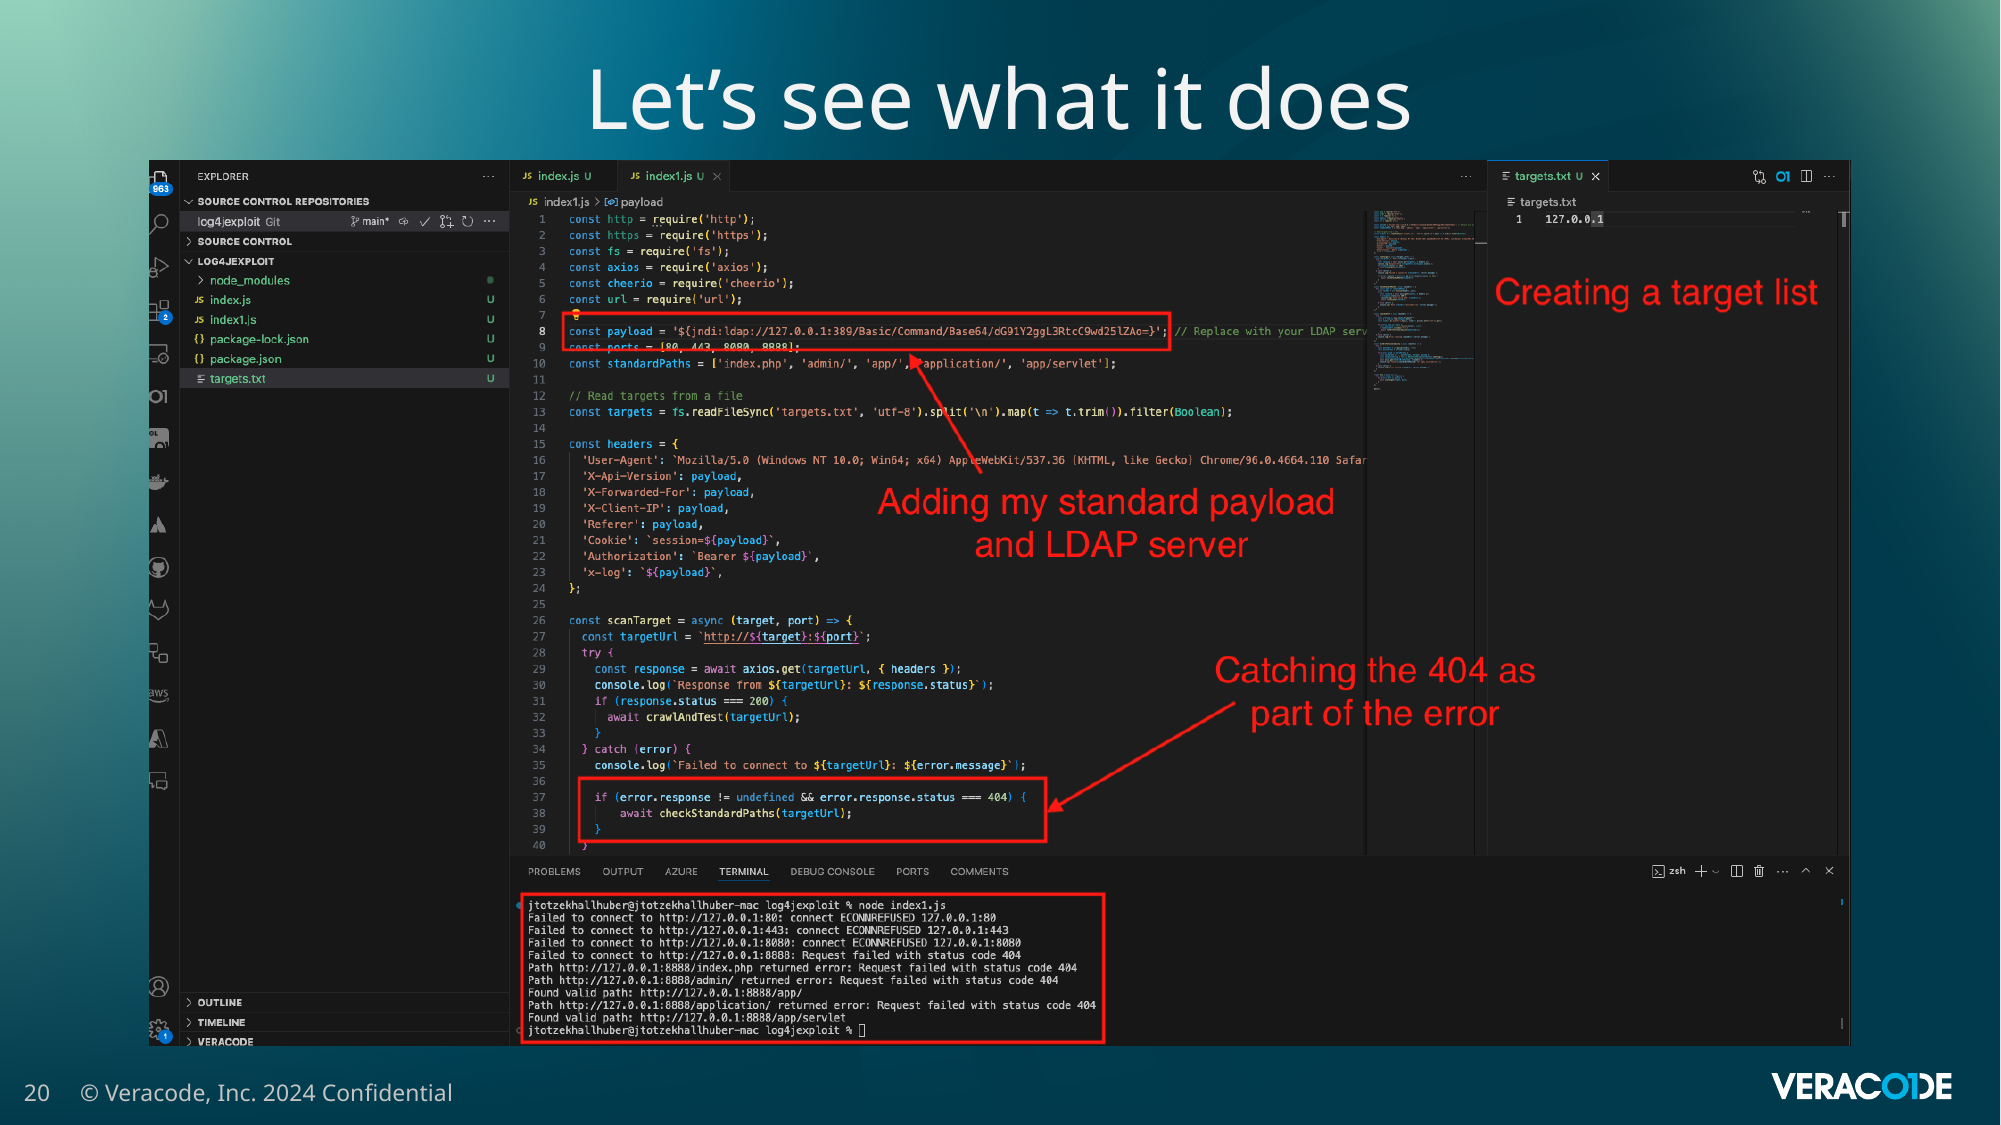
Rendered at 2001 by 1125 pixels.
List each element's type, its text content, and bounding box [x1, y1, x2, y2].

title Let’s see what it does [60, 50, 1940, 136]
footer © Veracode, Inc. 2024 Confidential [66, 1070, 519, 1125]
picture [0, 0, 2001, 1068]
slide_number 20 [0, 1070, 66, 1125]
